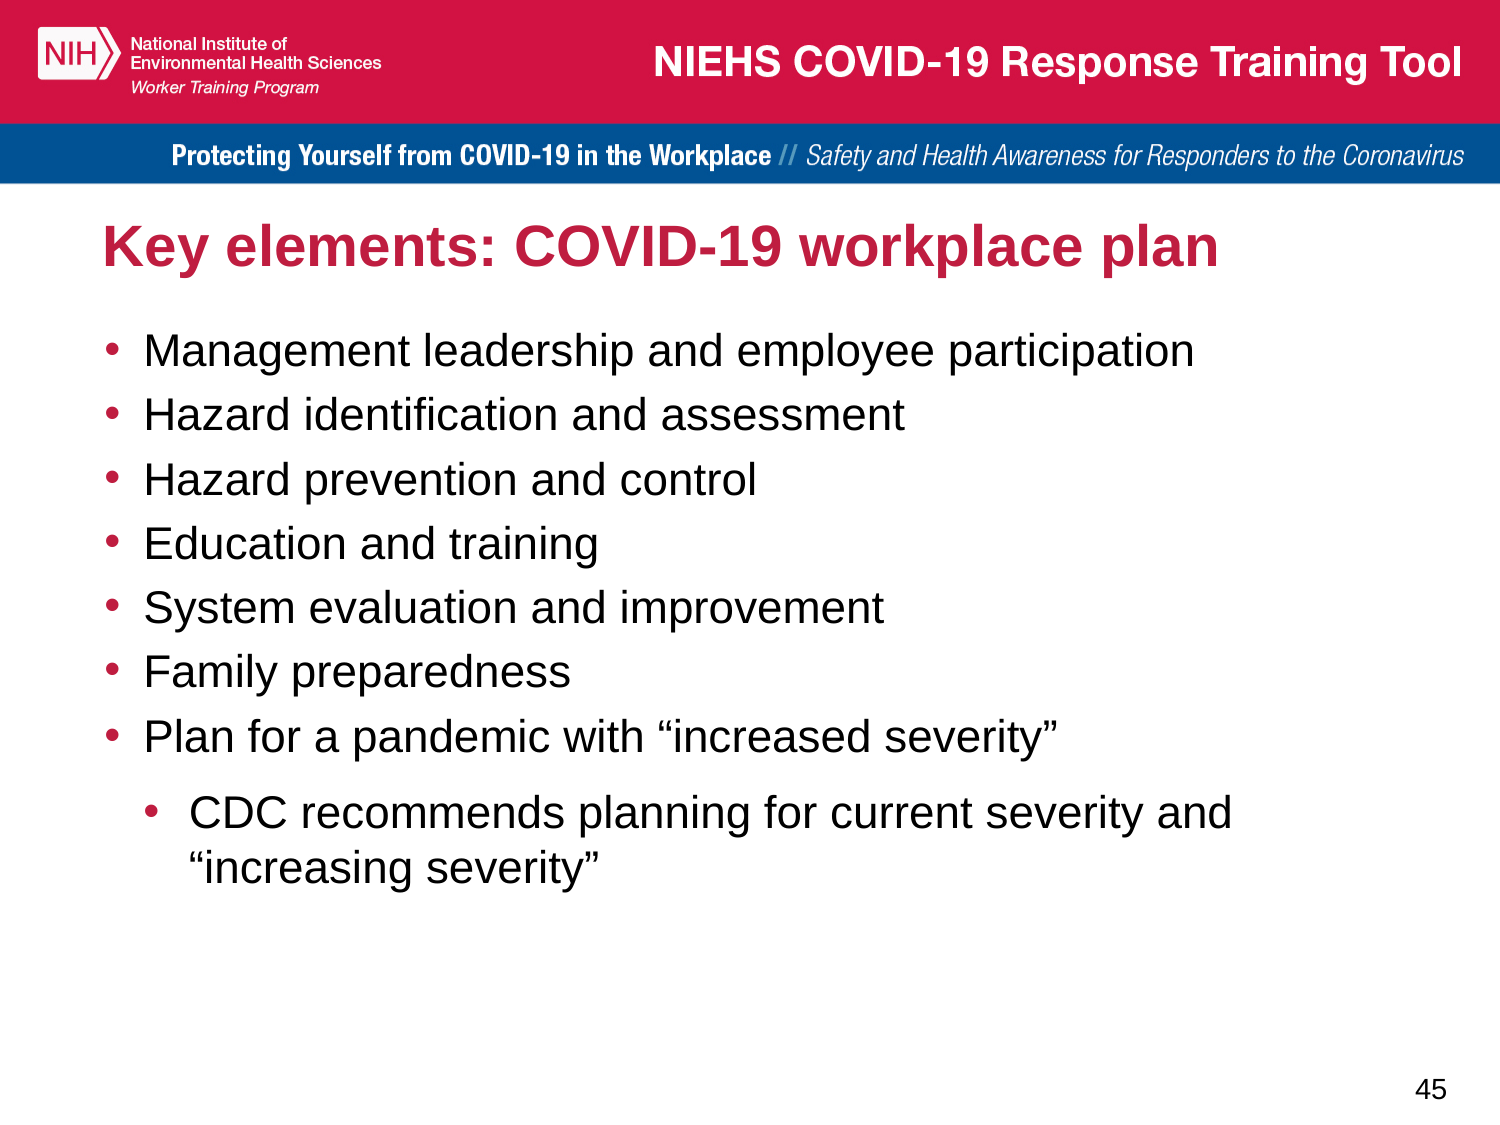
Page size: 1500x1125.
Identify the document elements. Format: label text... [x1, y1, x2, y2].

list Management leadership and employee participation Hazard identification and assessment Hazard prevention and control Education and training System evaluation and improvement Family preparedness Plan for a pandemic with “increased severity” CDC recommends planning for current severity and “increasing severity” [89, 313, 1365, 939]
picture [0, 0, 1500, 1125]
slide_number 45 [1262, 1062, 1463, 1100]
title Key elements: COVID-19 workplace plan [87, 186, 1363, 300]
